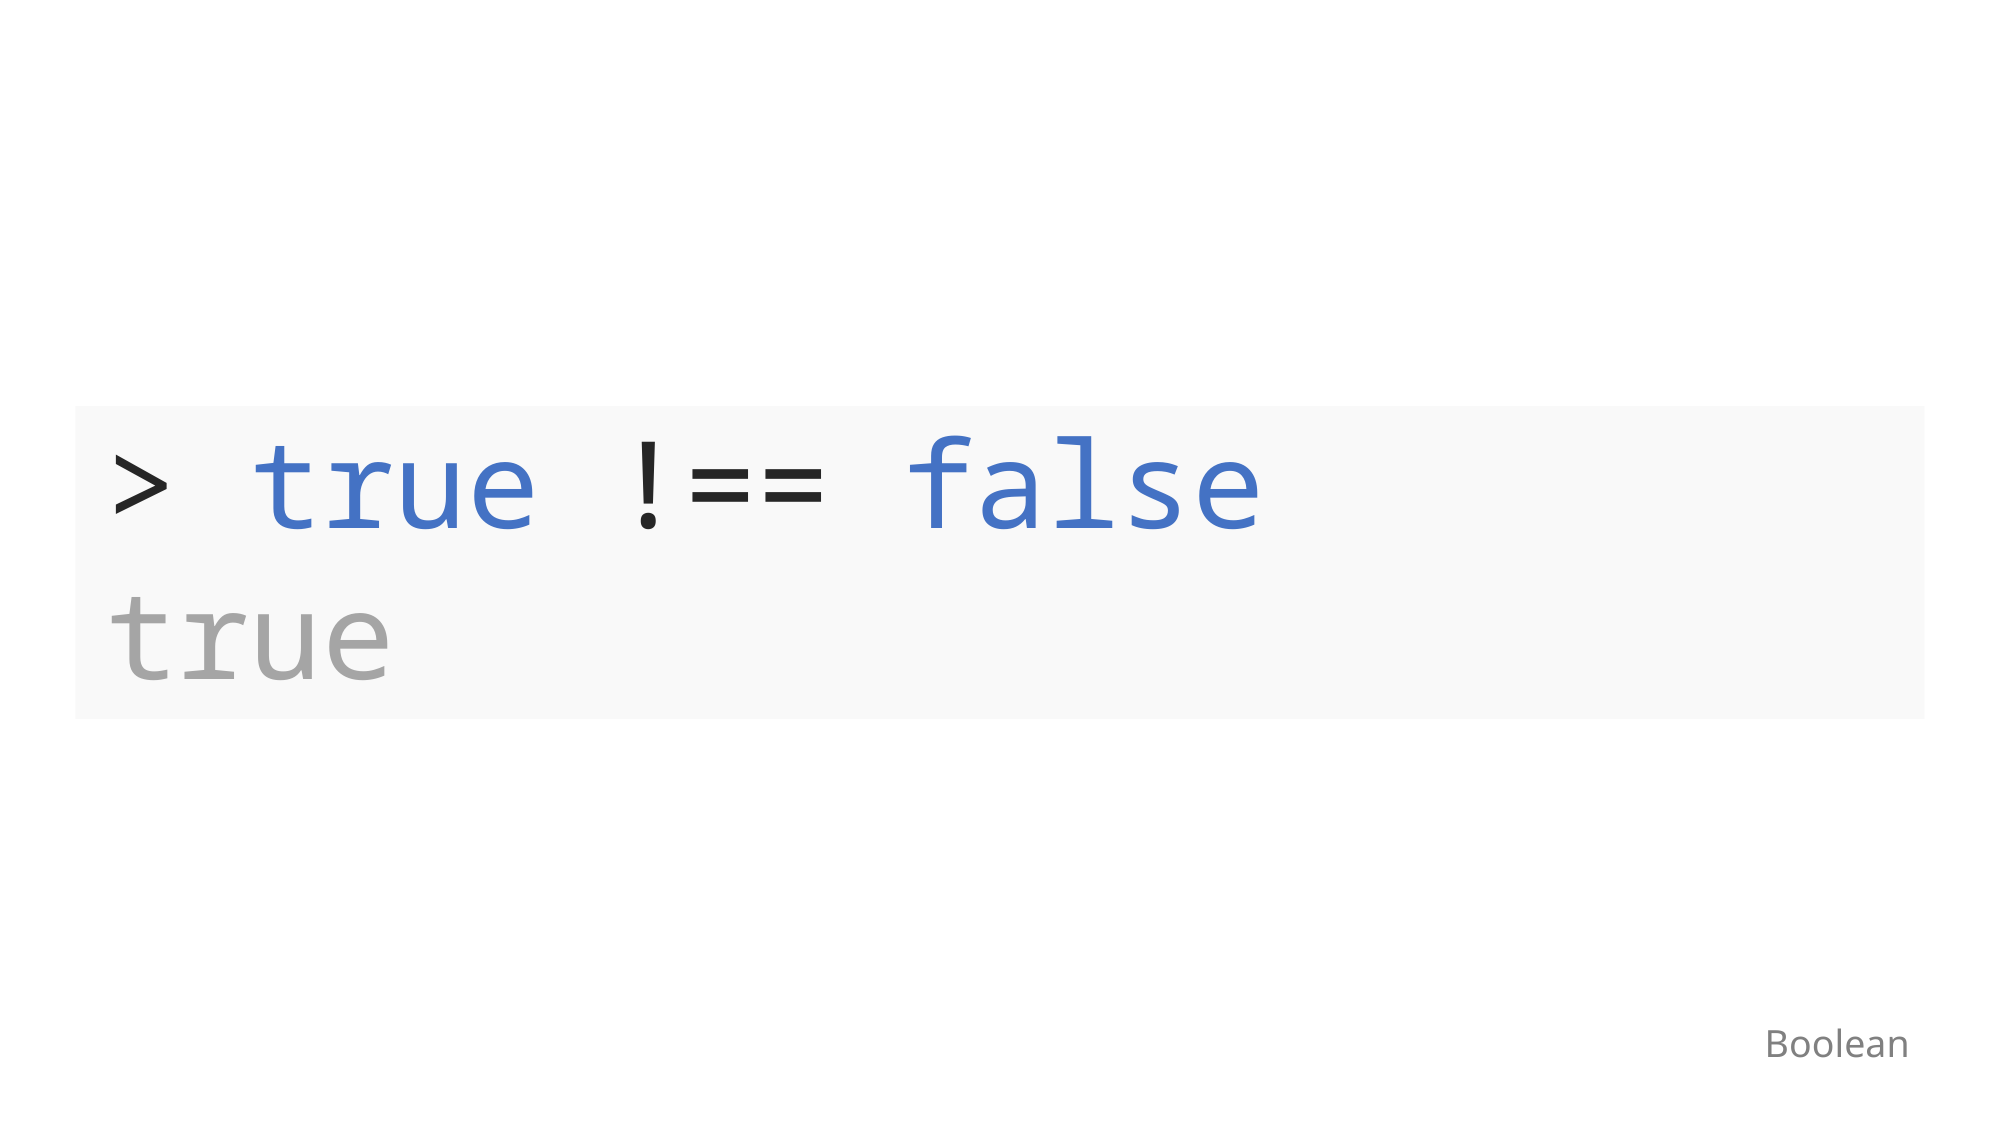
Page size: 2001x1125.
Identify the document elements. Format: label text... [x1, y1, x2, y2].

list > true !== false true [75, 406, 1925, 719]
list Boolean [75, 1017, 1925, 1081]
